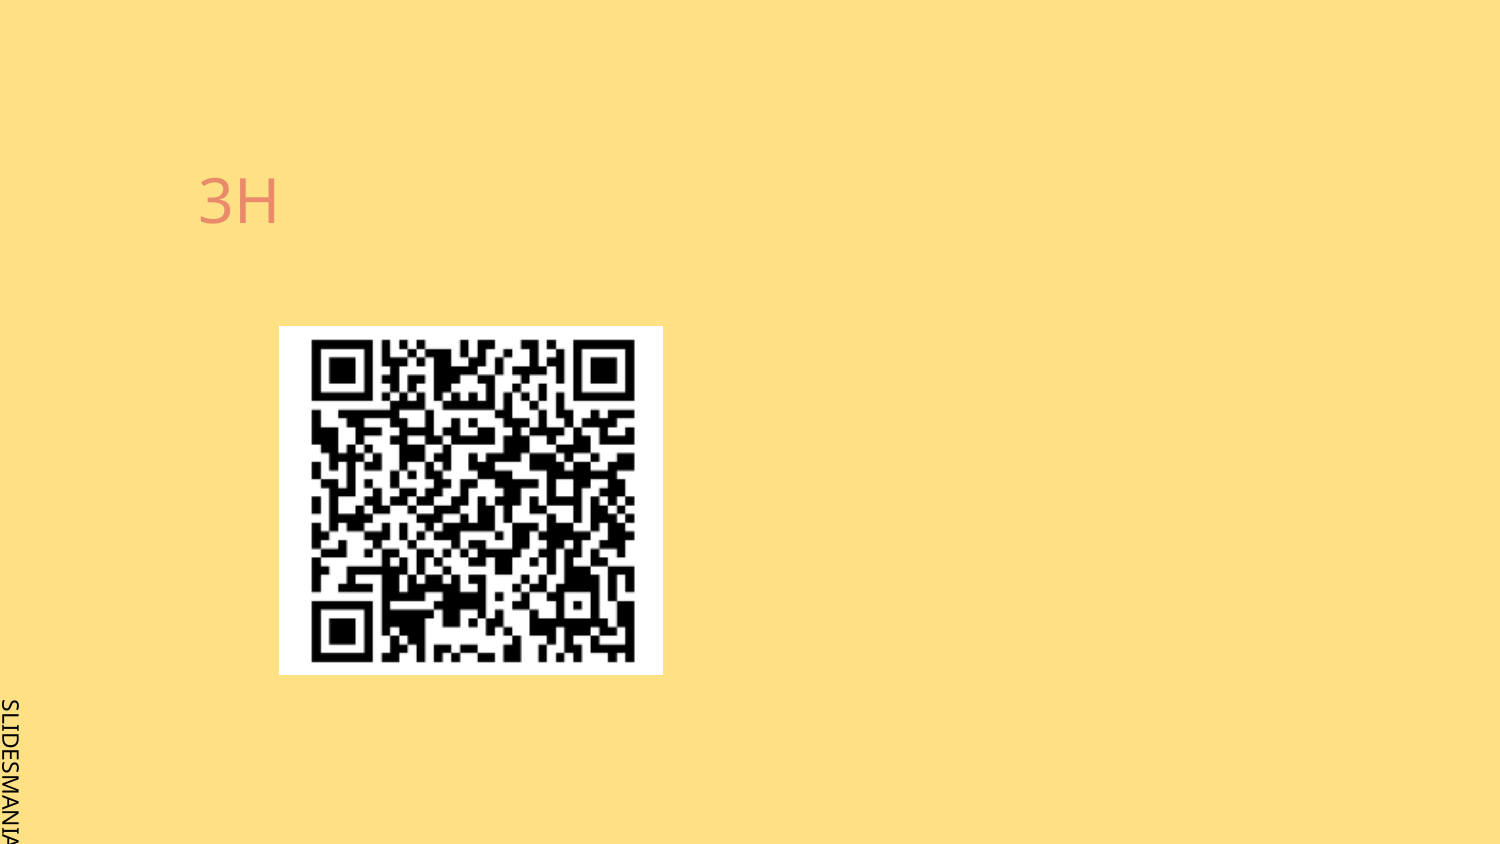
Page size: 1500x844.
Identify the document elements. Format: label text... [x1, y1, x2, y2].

picture [279, 326, 663, 676]
title 3H [183, 145, 1269, 223]
